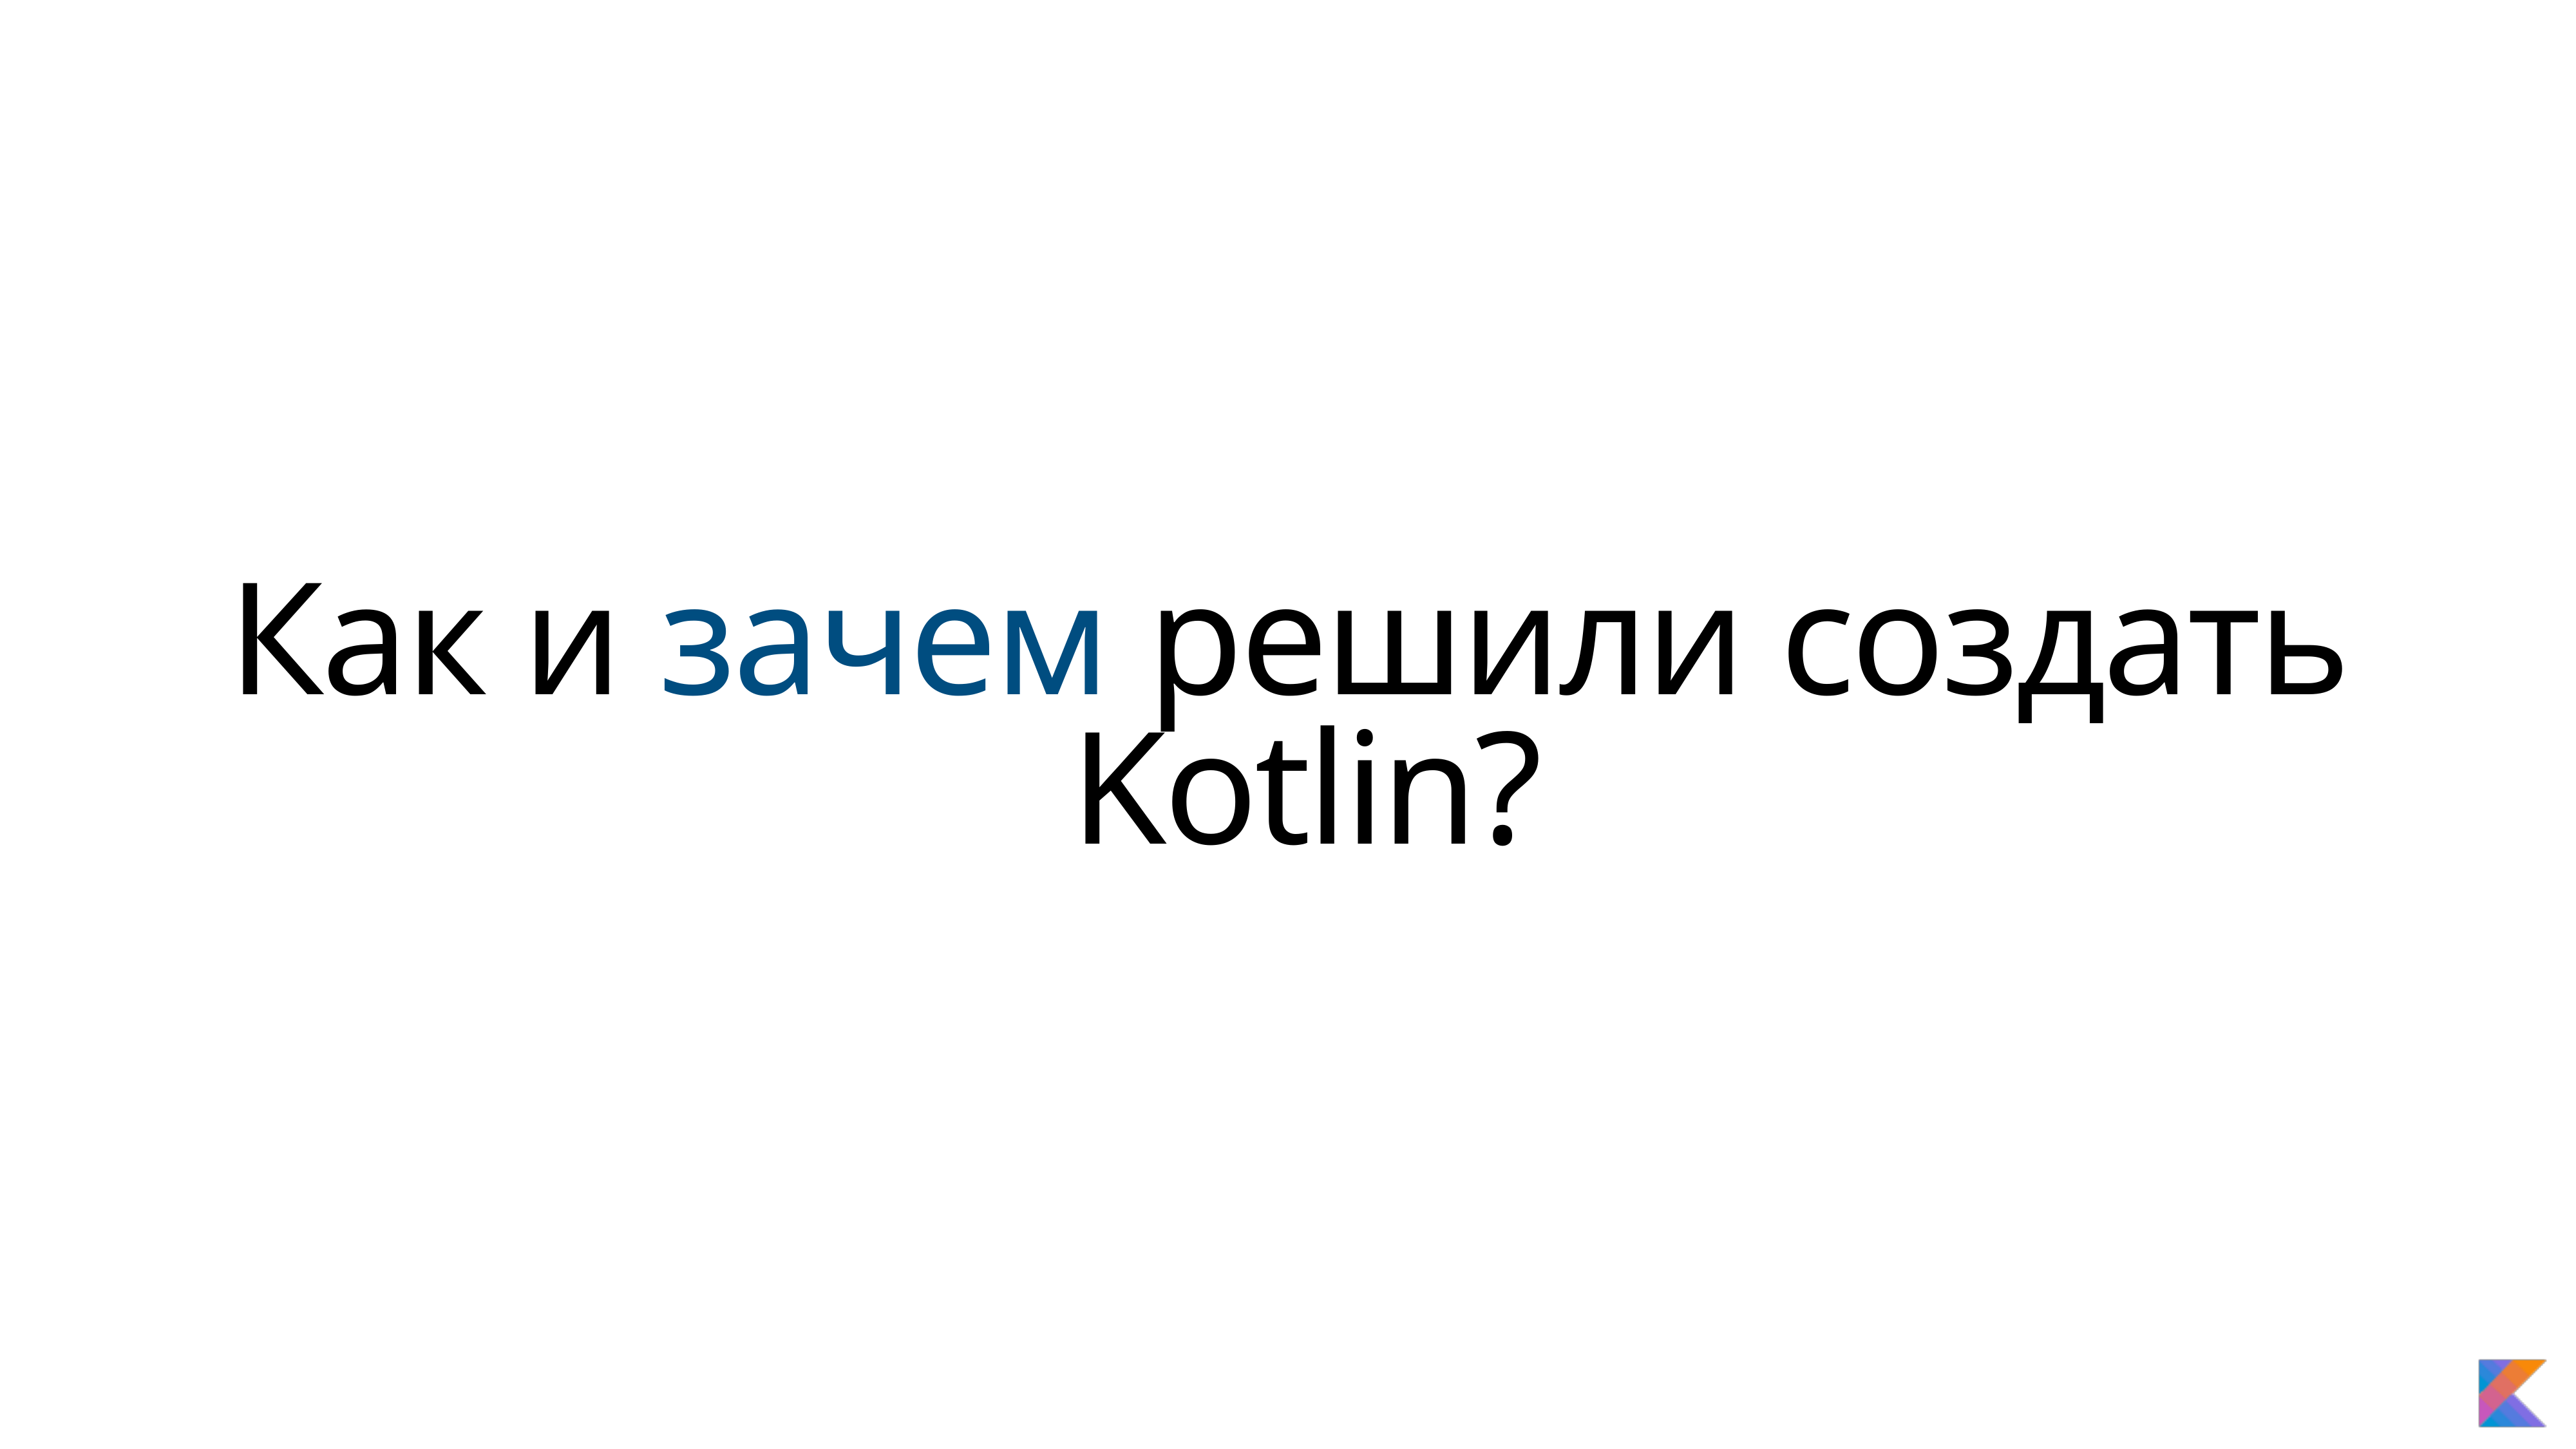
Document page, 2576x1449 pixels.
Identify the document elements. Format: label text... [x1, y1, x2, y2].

list Как и зачем решили создать Kotlin? [127, 519, 2449, 930]
picture [2468, 1349, 2558, 1439]
